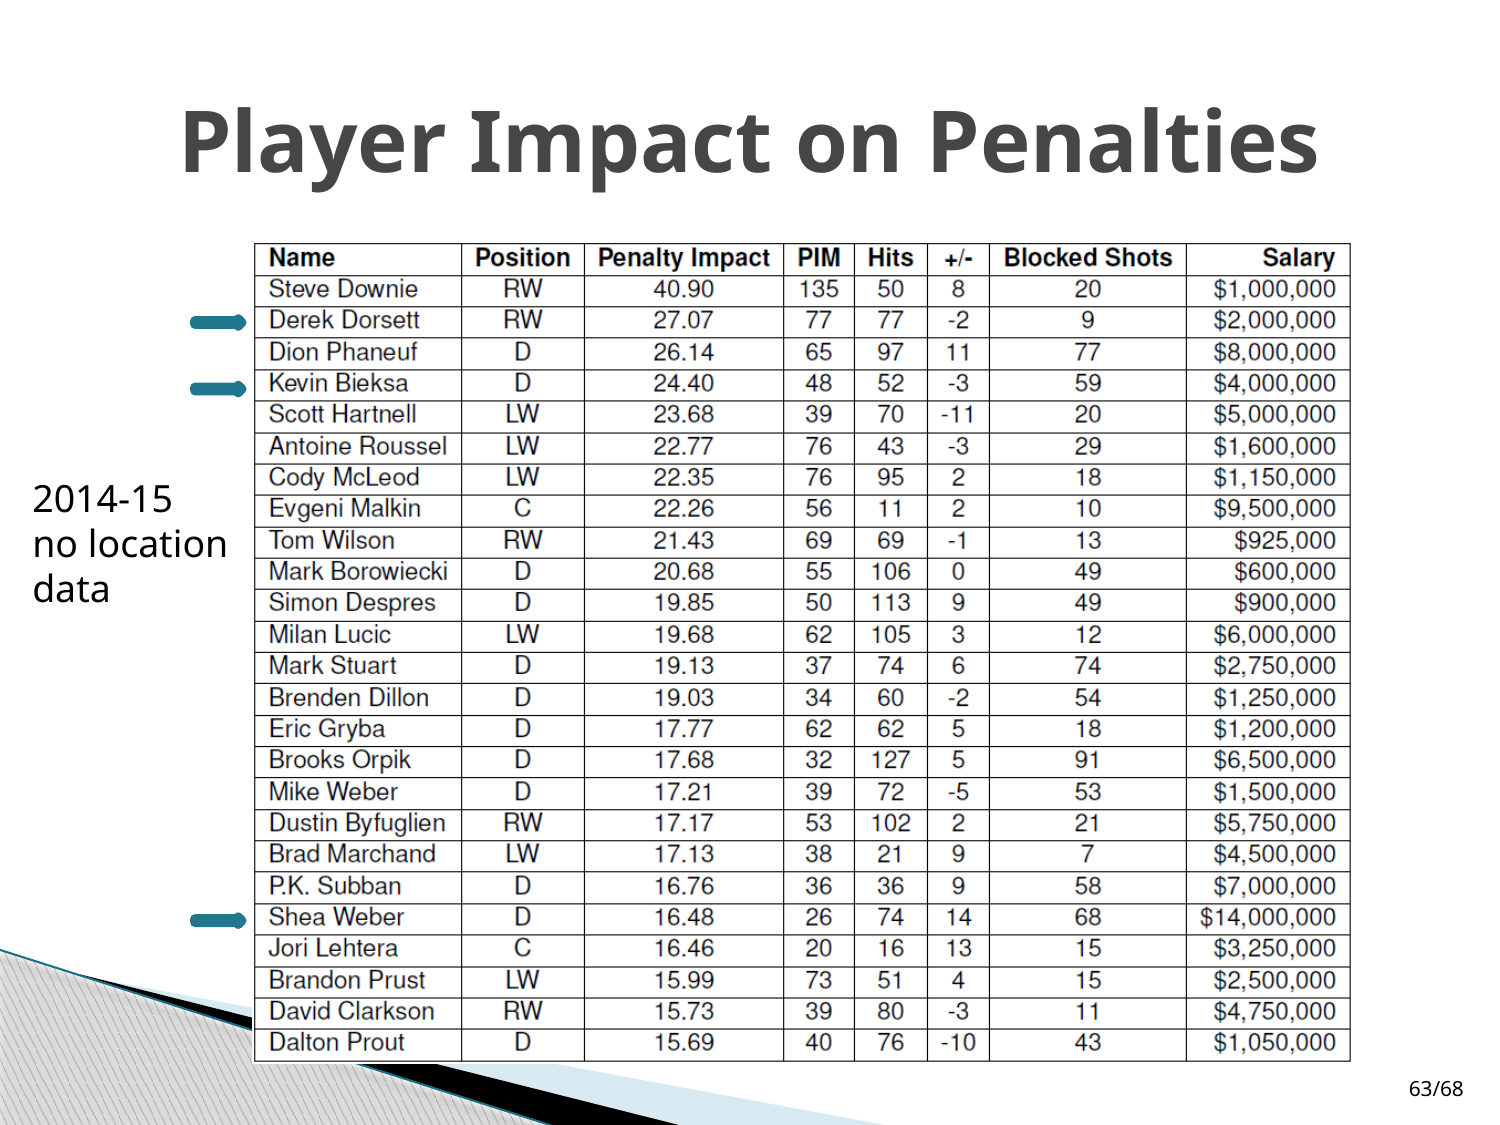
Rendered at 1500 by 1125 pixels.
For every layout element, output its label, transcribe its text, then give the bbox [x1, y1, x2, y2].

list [251, 242, 1353, 1064]
text_box [190, 380, 246, 398]
slide_number 63/68 [1376, 1051, 1479, 1112]
title Player Impact on Penalties [75, 45, 1425, 233]
text_box [190, 314, 246, 331]
text_box 2014-15 no location data [17, 467, 246, 618]
text_box [190, 912, 246, 929]
